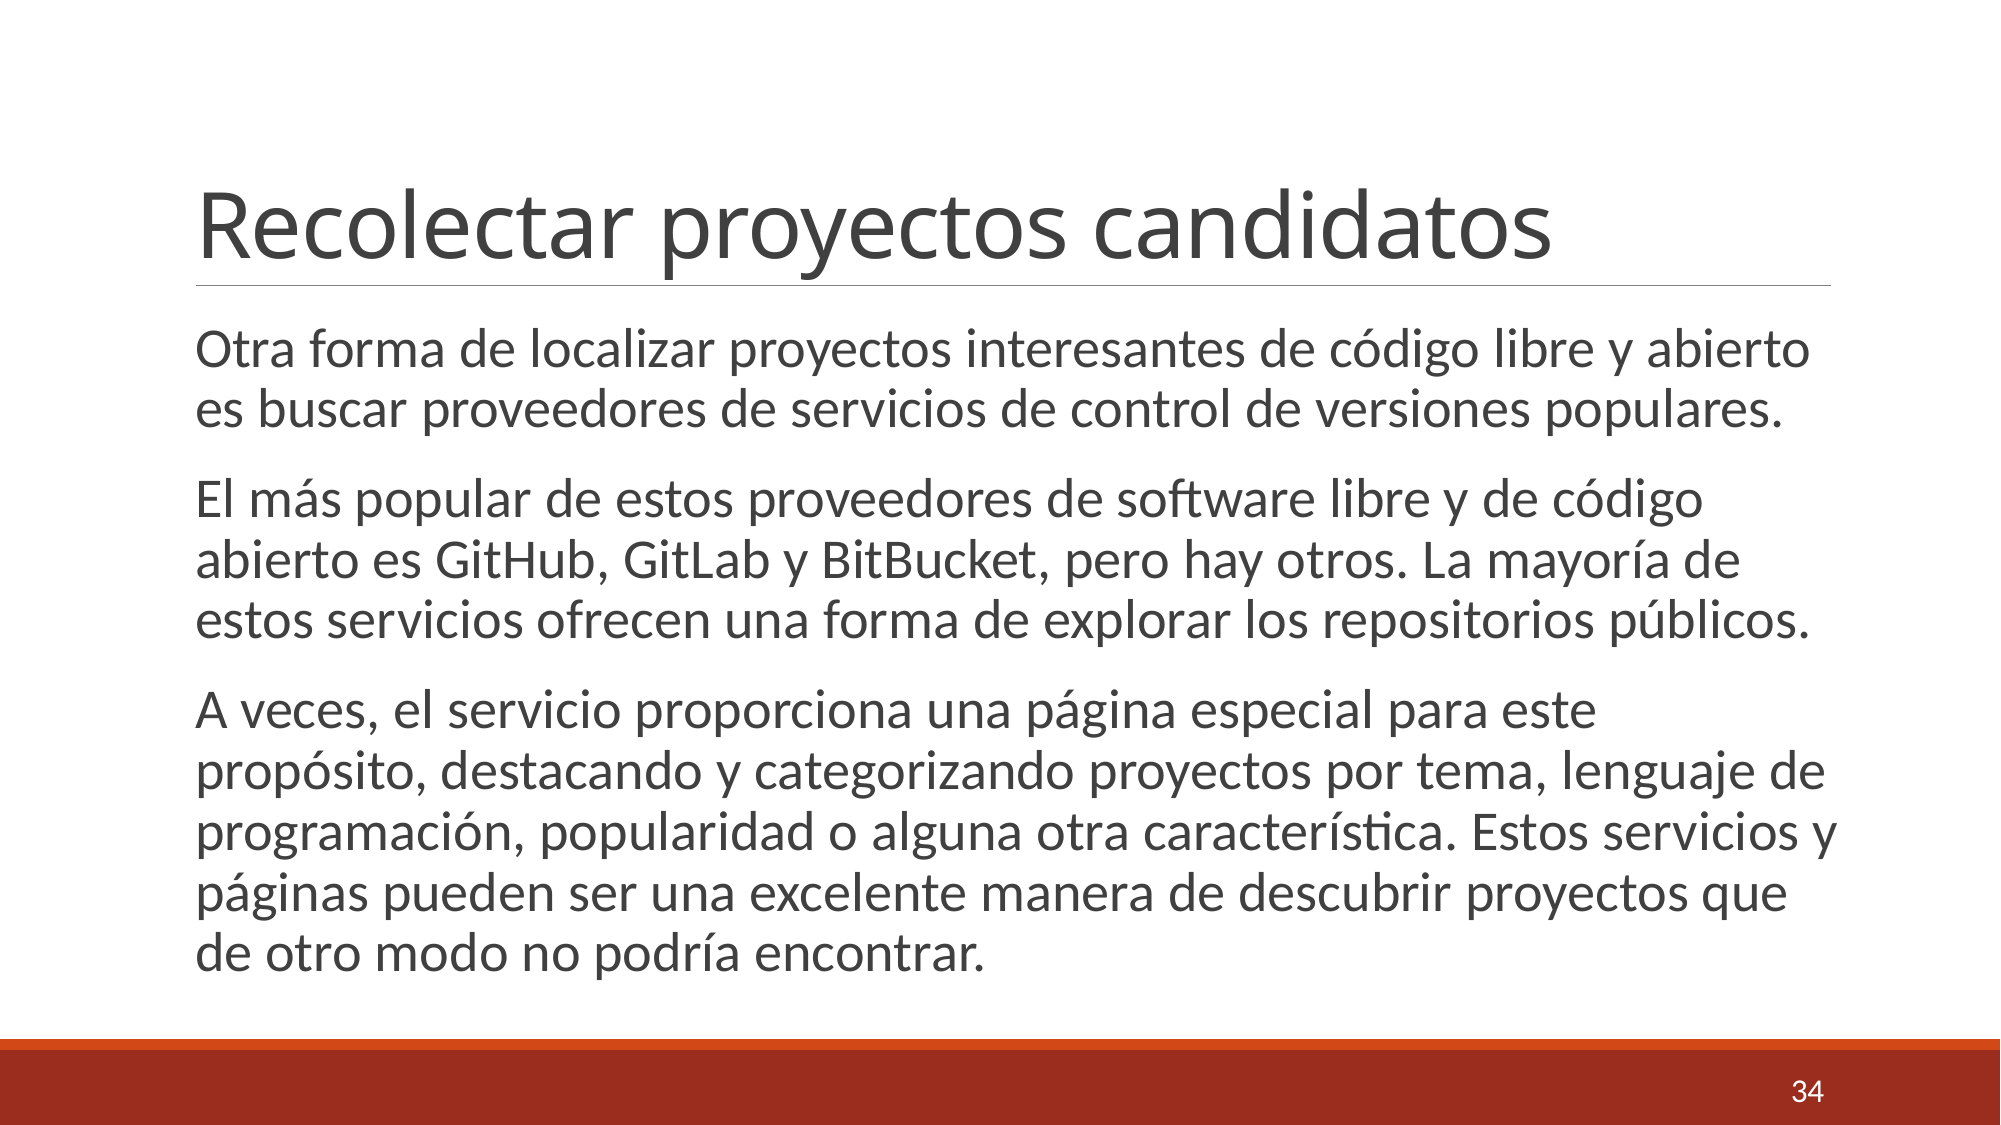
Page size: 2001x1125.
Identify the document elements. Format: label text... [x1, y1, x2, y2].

list Otra forma de localizar proyectos interesantes de código libre y abierto es buscar proveedores de servicios de control de versiones populares. El más popular de estos proveedores de software libre y de código abierto es GitHub, GitLab y BitBucket, pero hay otros. La mayoría de estos servicios ofrecen una forma de explorar los repositorios públicos. A veces, el servicio proporciona una página especial para este propósito, destacando y categorizando proyectos por tema, lenguaje de programación, popularidad o alguna otra característica. Estos servicios y páginas pueden ser una excelente manera de descubrir proyectos que de otro modo no podría encontrar. [180, 310, 1840, 993]
title Recolectar proyectos candidatos [180, 47, 1883, 285]
slide_number 34 [1624, 1059, 1840, 1120]
